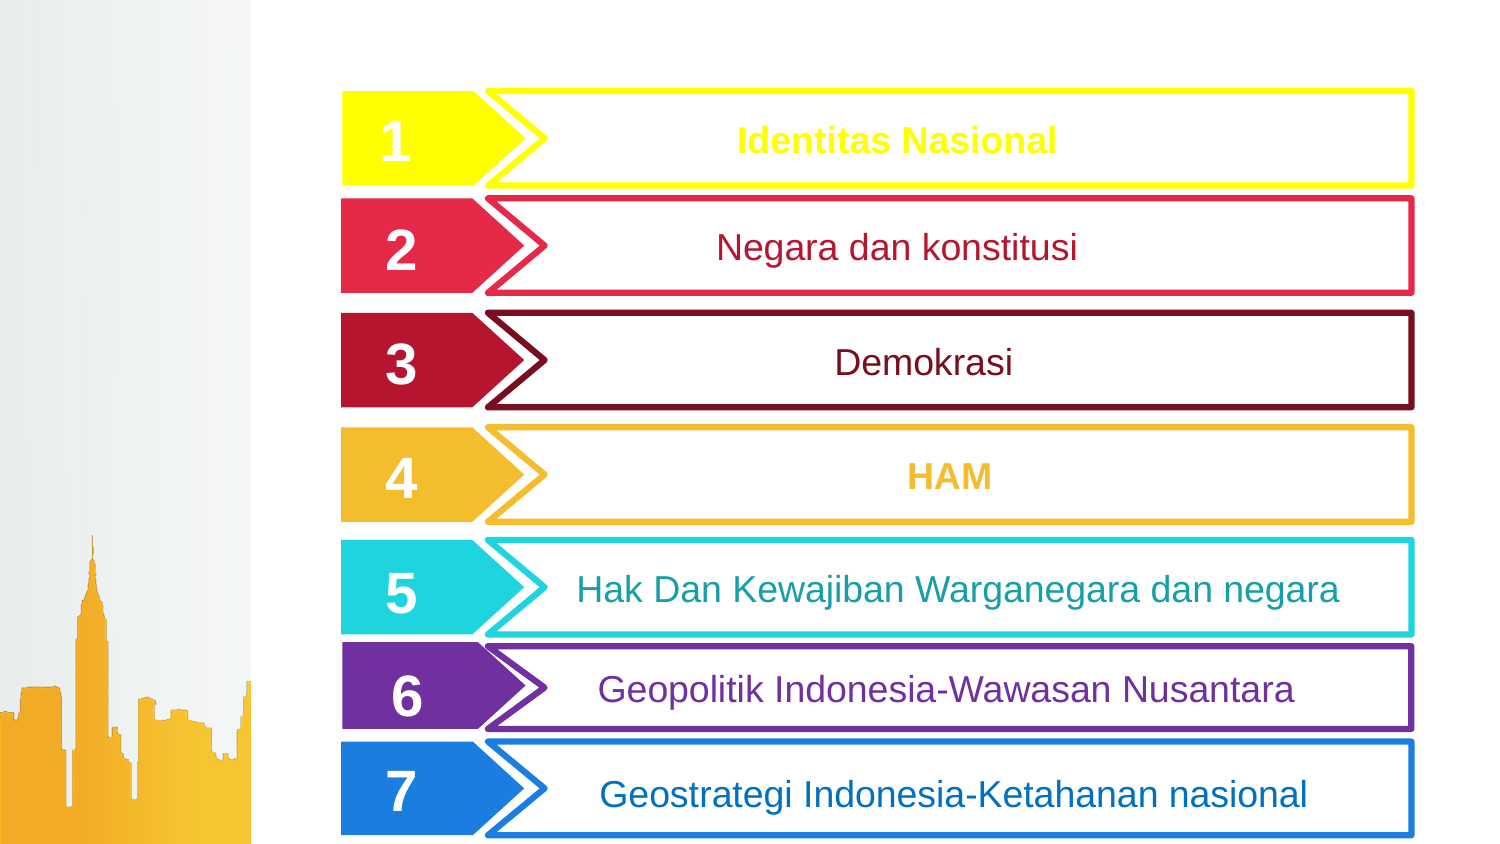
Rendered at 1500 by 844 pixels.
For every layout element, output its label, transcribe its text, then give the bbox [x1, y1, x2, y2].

text_box [339, 537, 527, 637]
text_box 6 [360, 658, 460, 729]
text_box 2 [354, 211, 454, 282]
text_box [486, 739, 1414, 838]
text_box [339, 310, 527, 410]
text_box 1 [348, 103, 448, 174]
text_box Demokrasi [486, 310, 1414, 410]
text_box [339, 196, 527, 295]
text_box HAM [486, 425, 1414, 524]
text_box 5 [354, 555, 454, 626]
text_box Negara dan konstitusi [486, 196, 1414, 295]
picture [0, 0, 1500, 844]
text_box 3 [354, 326, 454, 397]
text_box [339, 739, 527, 838]
text_box Hak Dan Kewajiban Warganegara dan negara [486, 537, 1414, 637]
text_box [340, 640, 528, 732]
text_box Geostrategi Indonesia-Ketahanan nasional [584, 762, 1388, 823]
text_box 4 [354, 440, 454, 511]
text_box Geopolitik Indonesia-Wawasan Nusantara [485, 644, 1414, 732]
text_box [339, 425, 527, 524]
text_box Identitas Nasional [486, 88, 1414, 188]
text_box [340, 88, 528, 188]
text_box 7 [354, 753, 454, 824]
